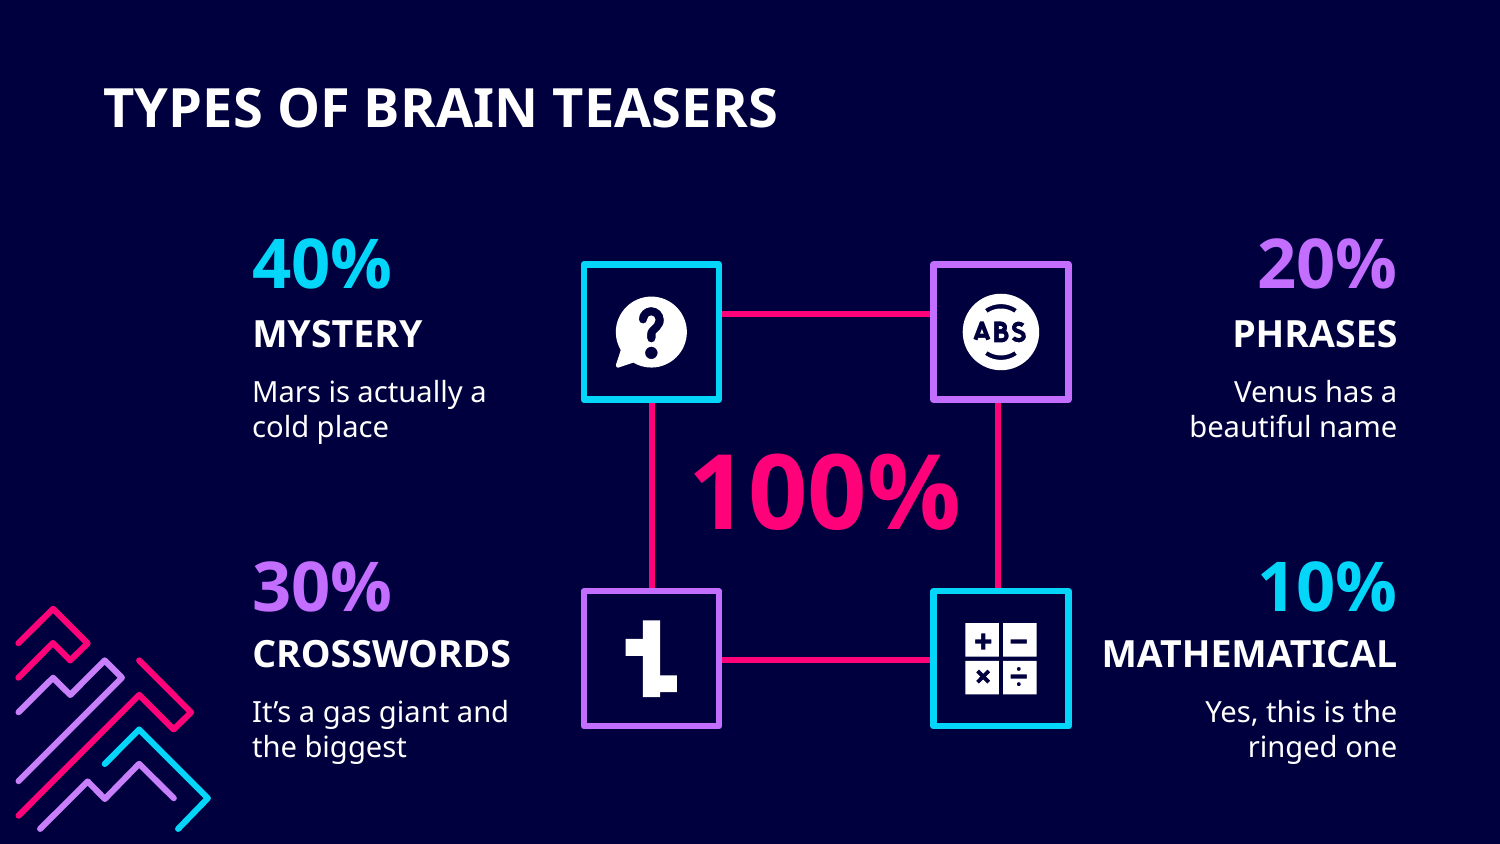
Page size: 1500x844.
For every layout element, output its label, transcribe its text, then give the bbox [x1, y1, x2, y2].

text_box CROSSWORDS [237, 622, 569, 682]
text_box MYSTERY [237, 302, 569, 362]
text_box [965, 622, 1037, 695]
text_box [962, 293, 1040, 371]
text_box [933, 591, 1069, 727]
text_box It’s a gas giant and the biggest [237, 678, 537, 796]
text_box MATHEMATICAL [1081, 622, 1413, 682]
text_box 20% [1188, 219, 1413, 303]
text_box [615, 296, 687, 368]
text_box [719, 314, 933, 391]
text_box [651, 584, 998, 661]
text_box [583, 591, 719, 727]
text_box Mars is actually a cold place [237, 358, 537, 476]
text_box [625, 620, 678, 698]
text_box Yes, this is the ringed one [1112, 678, 1413, 796]
text_box 30% [237, 542, 462, 625]
text_box 40% [237, 219, 462, 303]
text_box PHRASES [1081, 302, 1413, 362]
text_box [933, 264, 1069, 400]
text_box [583, 264, 719, 400]
title TYPES OF BRAIN TEASERS [88, 58, 877, 136]
text_box Venus has a beautiful name [1112, 358, 1413, 476]
text_box 100% [650, 391, 1000, 584]
text_box 10% [1188, 542, 1413, 625]
